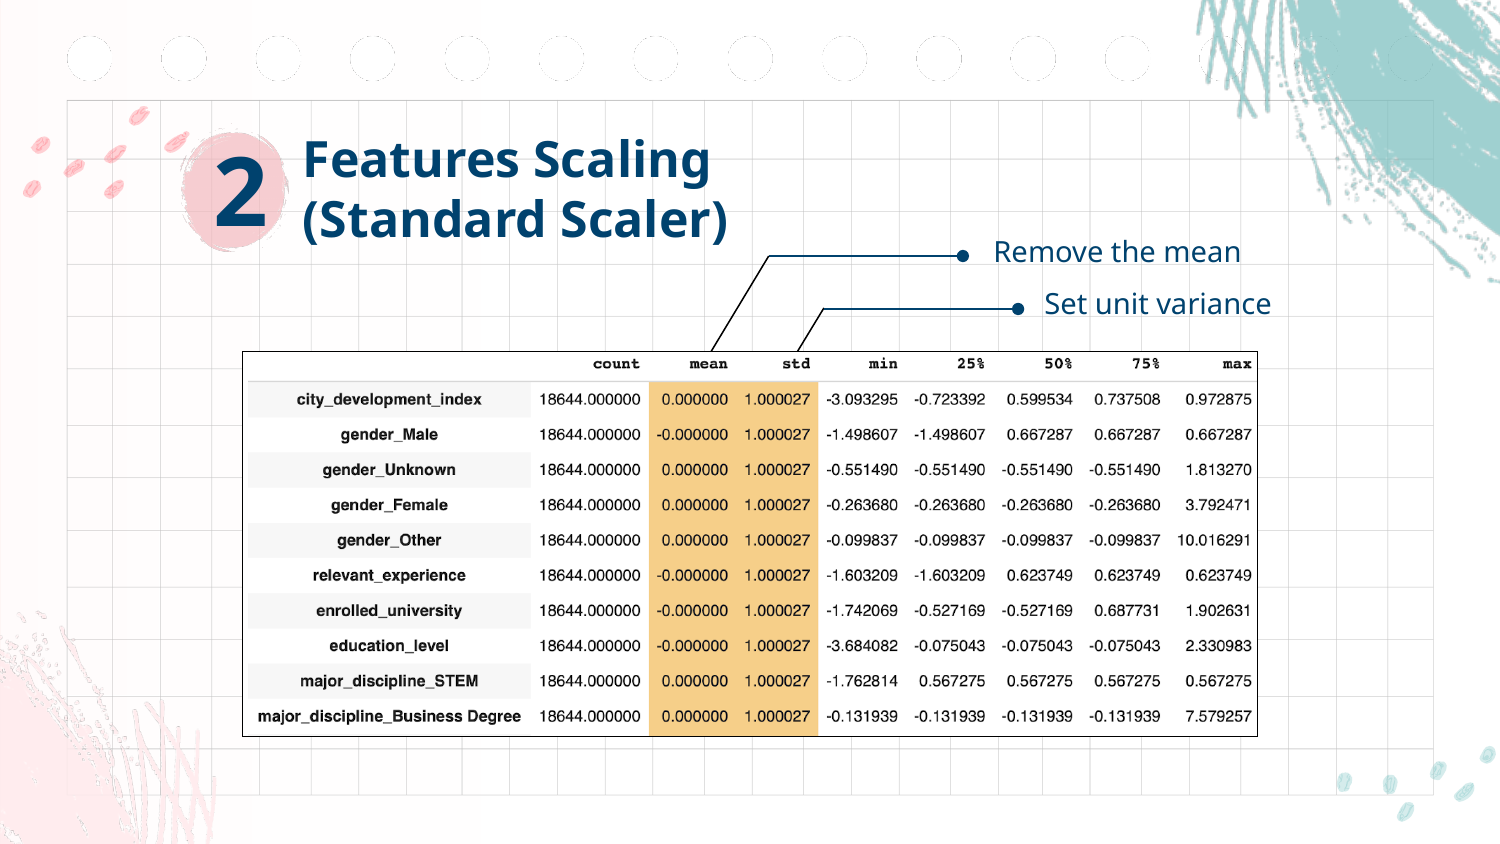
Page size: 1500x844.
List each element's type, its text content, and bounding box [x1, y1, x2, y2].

picture [1170, 0, 1500, 283]
picture [0, 0, 1500, 844]
text_box Remove the mean [978, 225, 1342, 276]
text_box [695, 255, 769, 349]
subtitle Features Scaling (Standard Scaler) [288, 82, 940, 294]
text_box Set unit variance [1029, 278, 1393, 328]
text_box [787, 307, 825, 349]
